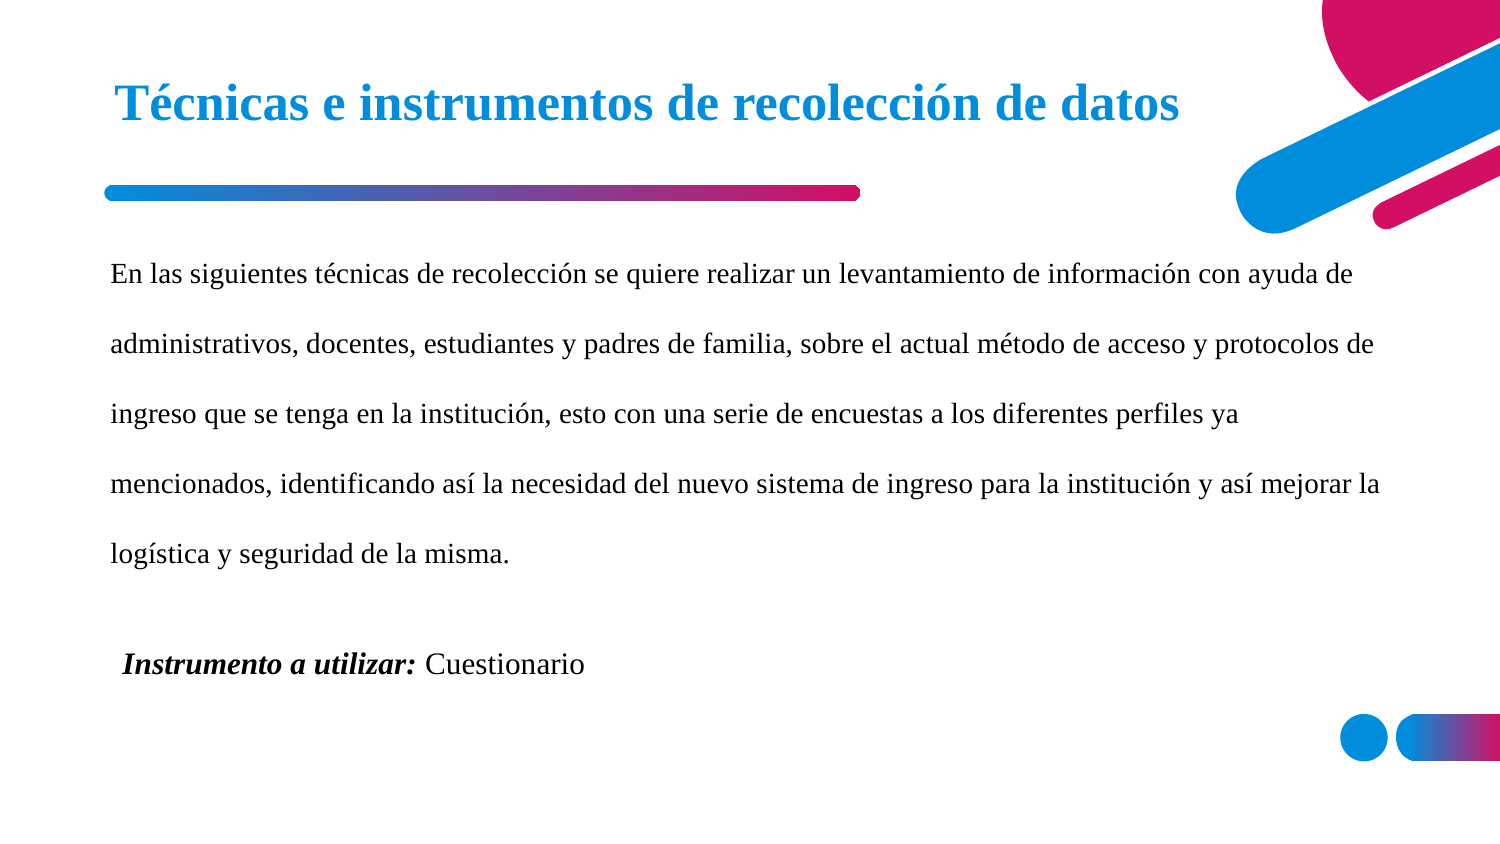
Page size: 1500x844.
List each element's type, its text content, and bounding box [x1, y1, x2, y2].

title Técnicas e instrumentos de recolección de datos [103, 44, 1217, 162]
text_box En las siguientes técnicas de recolección se quiere realizar un levantamiento de información con ayuda de administrativos, docentes, estudiantes y padres de familia, sobre el actual método de acceso y protocolos de ingreso que se tenga en la institución, esto con una serie de encuestas a los diferentes perfiles ya mencionados, identificando así la necesidad del nuevo sistema de ingreso para la institución y así mejorar la logística y seguridad de la misma. [95, 204, 1405, 584]
text_box Instrumento a utilizar: Cuestionario [107, 628, 935, 697]
